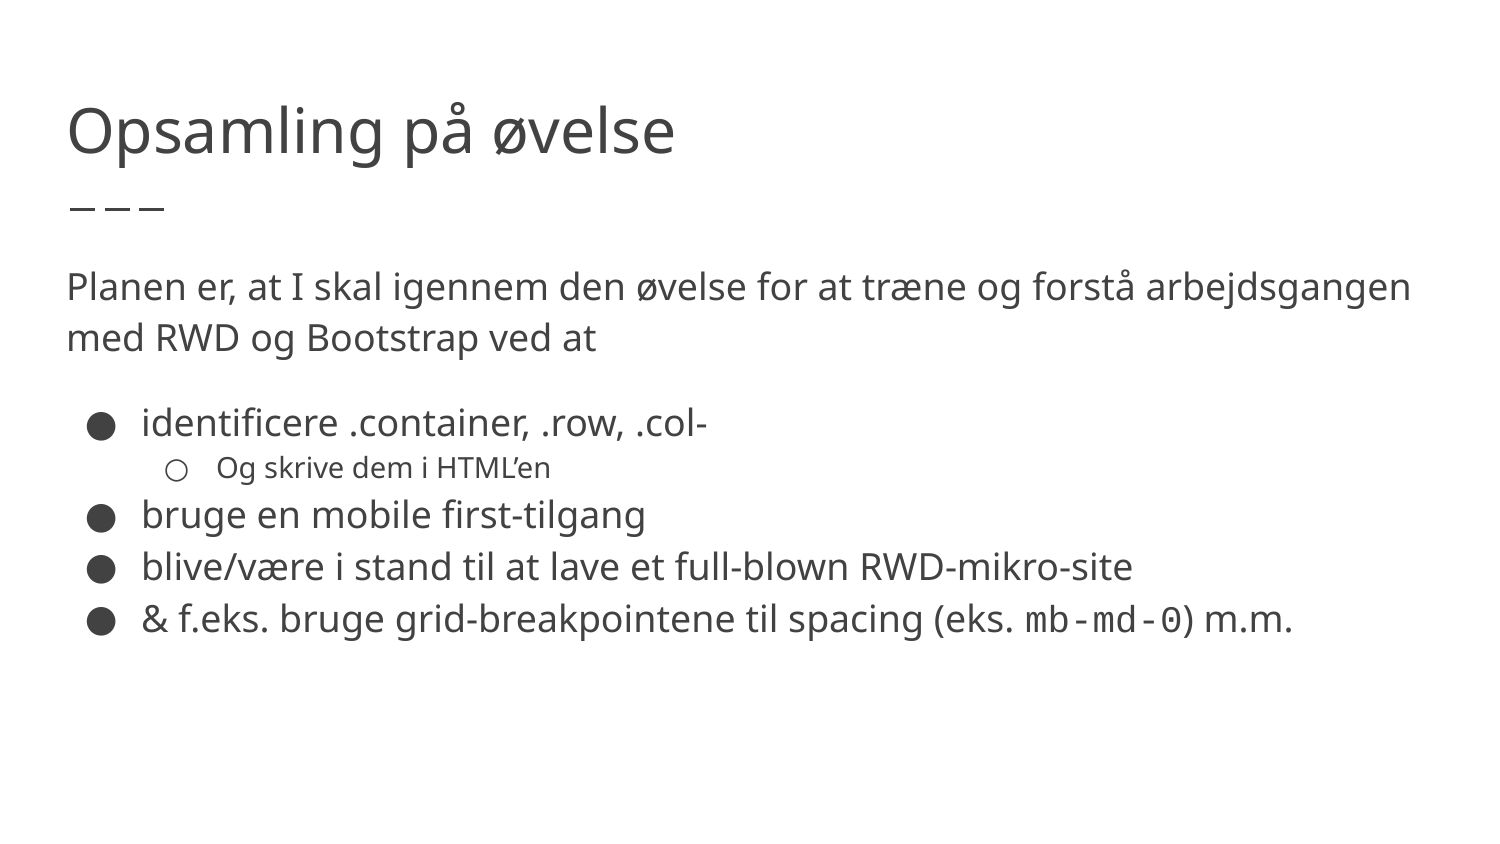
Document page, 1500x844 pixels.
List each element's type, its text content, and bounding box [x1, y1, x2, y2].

list Planen er, at I skal igennem den øvelse for at træne og forstå arbejdsgangen med RWD og Bootstrap ved at identificere .container, .row, .col- Og skrive dem i HTML’en bruge en mobile first-tilgang blive/være i stand til at lave et full-blown RWD-mikro-site & f.eks. bruge grid-breakpointene til spacing (eks. mb-md-0) m.m. [51, 240, 1449, 750]
title Opsamling på øvelse [51, 61, 1449, 182]
